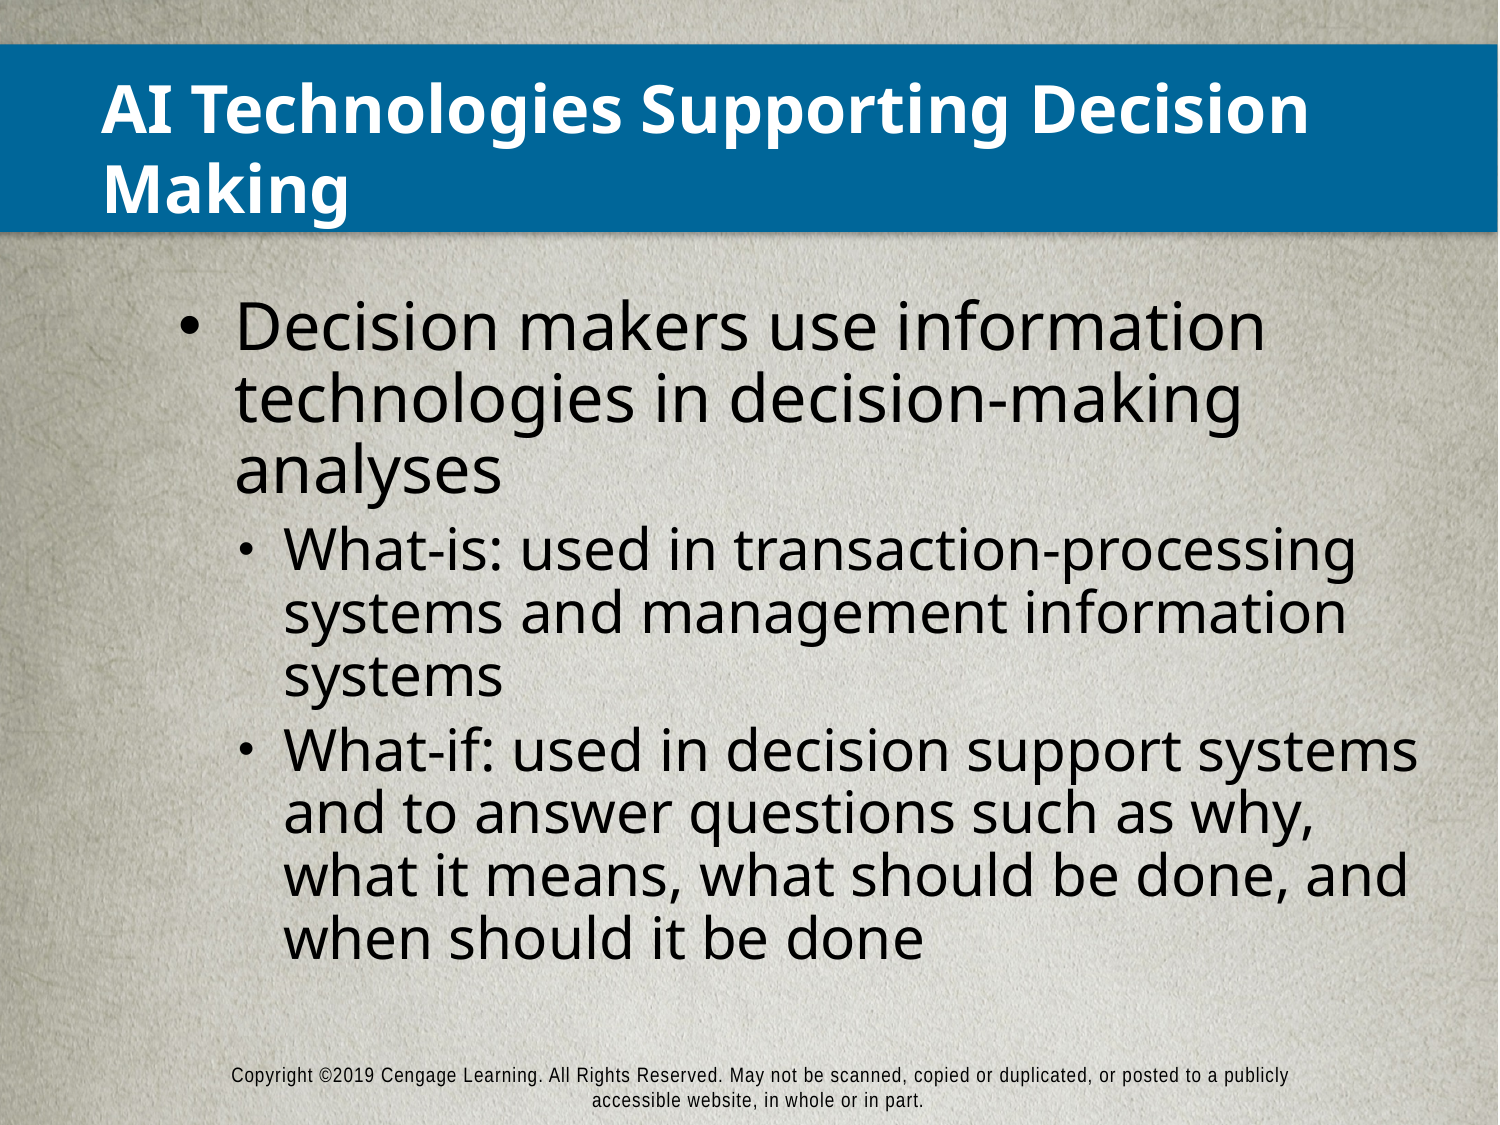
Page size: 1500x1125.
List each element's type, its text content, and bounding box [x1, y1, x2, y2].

title AI Technologies Supporting Decision Making [86, 75, 1437, 220]
list Decision makers use information technologies in decision-making analyses What-is: used in transaction-processing systems and management information systems What-if: used in decision support systems and to answer questions such as why, what it means, what should be done, and when should it be done [163, 285, 1447, 945]
picture [315, 220, 344, 228]
picture [0, 233, 1498, 1123]
picture [0, 0, 1498, 44]
